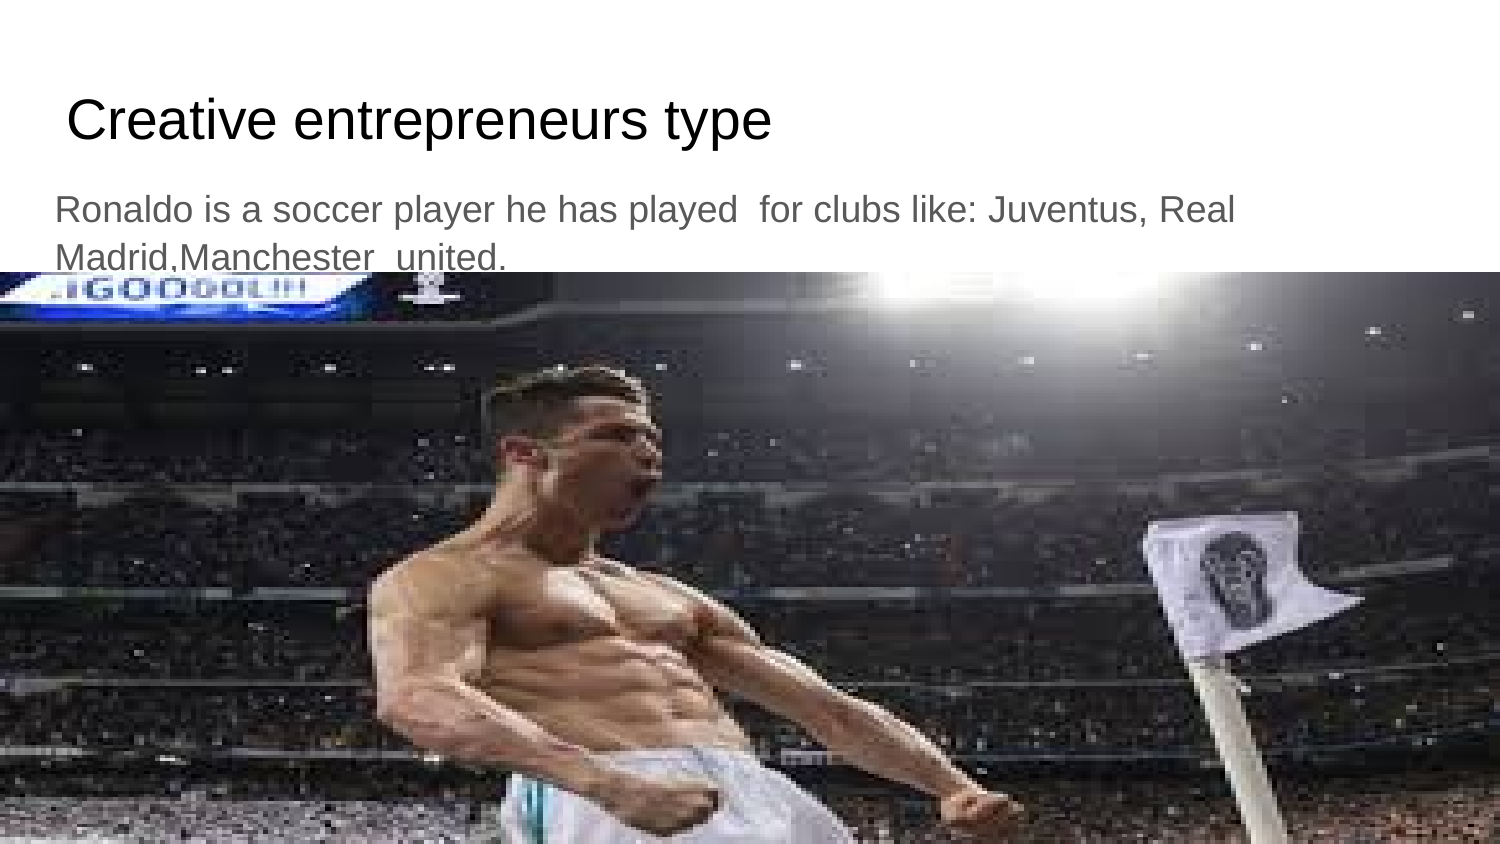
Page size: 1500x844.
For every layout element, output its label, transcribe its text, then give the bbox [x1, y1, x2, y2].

list Ronaldo is a soccer player he has played for clubs like: Juventus, Real Madrid,Manchester united. [39, 166, 1438, 271]
title Creative entrepreneurs type [51, 72, 1449, 167]
picture [0, 272, 1500, 844]
